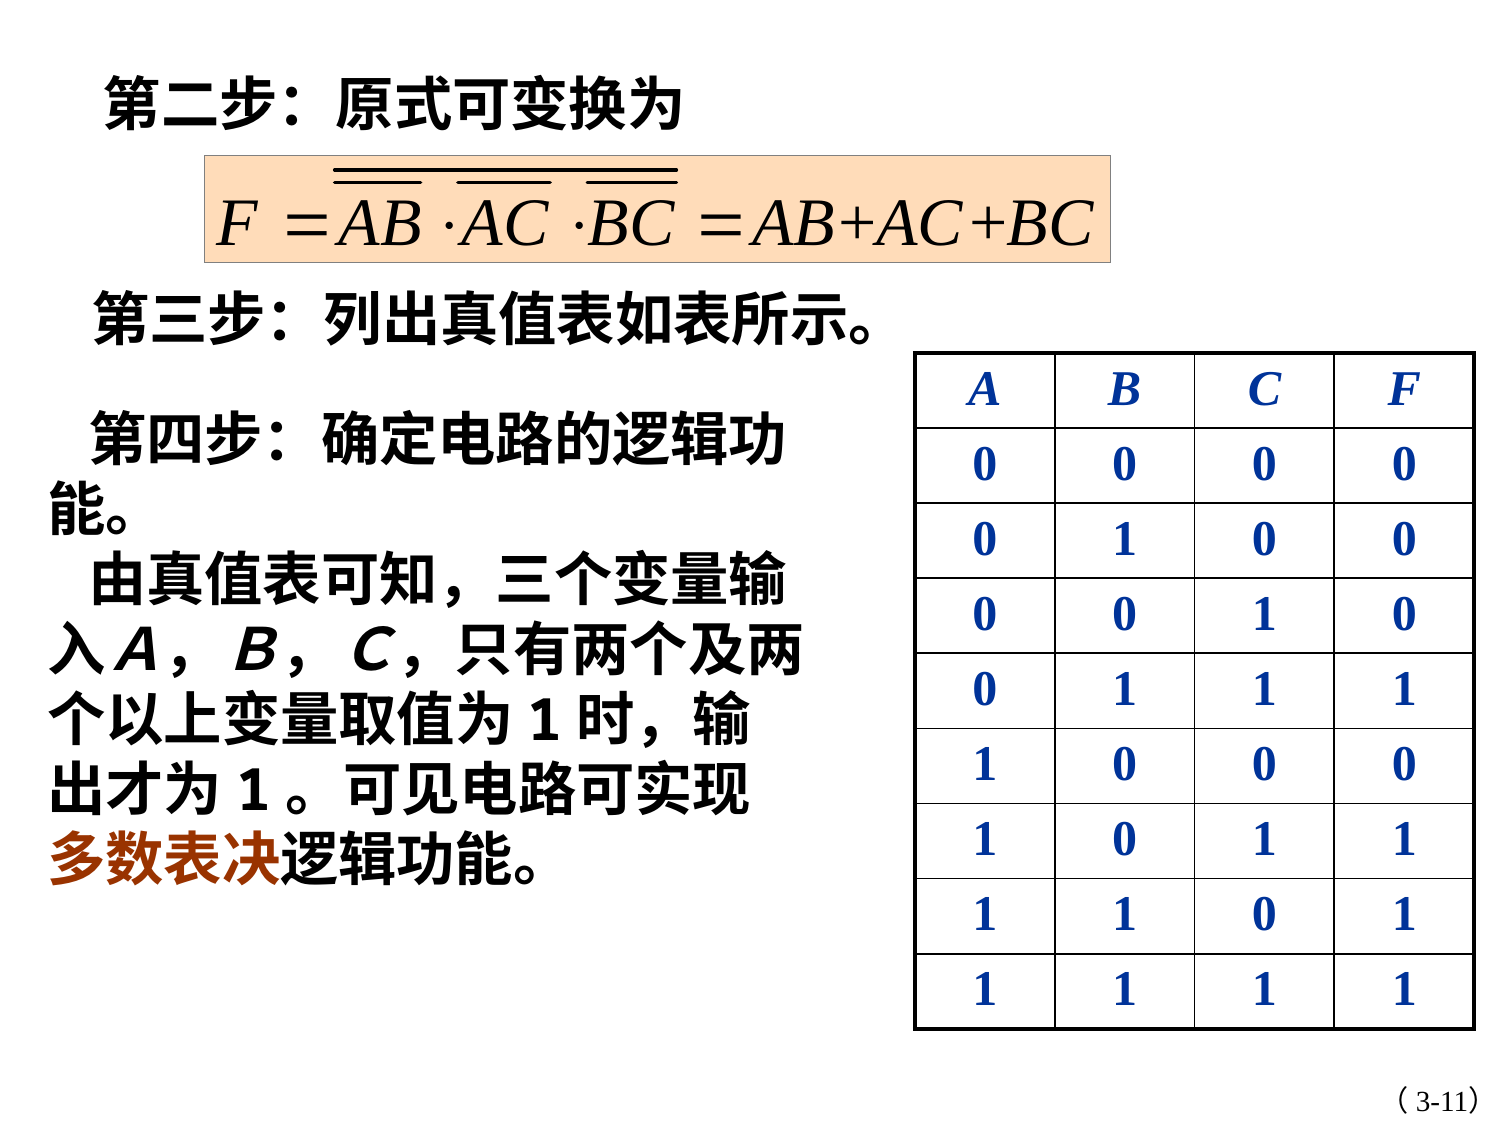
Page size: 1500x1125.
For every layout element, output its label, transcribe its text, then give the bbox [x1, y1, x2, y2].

table_cell 0 [1056, 804, 1194, 878]
table_cell 1 [1195, 804, 1333, 878]
table_cell 0 [1335, 504, 1472, 577]
table_cell 0 [1335, 429, 1472, 502]
table_cell 1 [1195, 955, 1333, 1027]
table_cell 0 [1335, 579, 1472, 652]
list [204, 155, 1111, 263]
text_box 第二步：原式可变换为 [102, 66, 1171, 137]
slide_number （3-11） [1200, 1074, 1500, 1125]
table_cell 1 [1056, 879, 1194, 953]
table_cell 1 [917, 804, 1054, 878]
table_cell 1 [917, 879, 1054, 953]
table_header F [1335, 355, 1472, 427]
table_header B [1056, 355, 1194, 427]
table_cell 0 [917, 504, 1054, 577]
table_cell 0 [1195, 879, 1333, 953]
table_cell 1 [1195, 579, 1333, 652]
text_box 第四步：确定电路的逻辑功能。 由真值表可知，三个变量输入Ａ，Ｂ，Ｃ，只有两个及两个以上变量取值为1时，输出才为1。可见电路可实现多数表决逻辑功能。 [32, 394, 820, 900]
table_cell 0 [1056, 579, 1194, 652]
table_header C [1195, 355, 1333, 427]
table_cell 1 [1195, 654, 1333, 728]
table_cell 0 [1195, 504, 1333, 577]
table_cell 1 [1056, 955, 1194, 1027]
table_cell 1 [1056, 654, 1194, 728]
table_cell 1 [1335, 879, 1472, 953]
table_cell 1 [1335, 955, 1472, 1027]
table_cell 0 [1195, 429, 1333, 502]
text_box 第三步：列出真值表如表所示。 [91, 282, 1030, 353]
table_header A [917, 355, 1054, 427]
table_cell 0 [1335, 729, 1472, 803]
table_cell 0 [1056, 729, 1194, 803]
table_cell 0 [1056, 429, 1194, 502]
table_cell 1 [917, 955, 1054, 1027]
table_cell 0 [917, 654, 1054, 728]
table_cell 1 [1335, 654, 1472, 728]
table_cell 1 [917, 729, 1054, 803]
table_cell 0 [1195, 729, 1333, 803]
table_cell 0 [917, 579, 1054, 652]
table_cell 0 [917, 429, 1054, 502]
table_cell 1 [1056, 504, 1194, 577]
table_cell 1 [1335, 804, 1472, 878]
